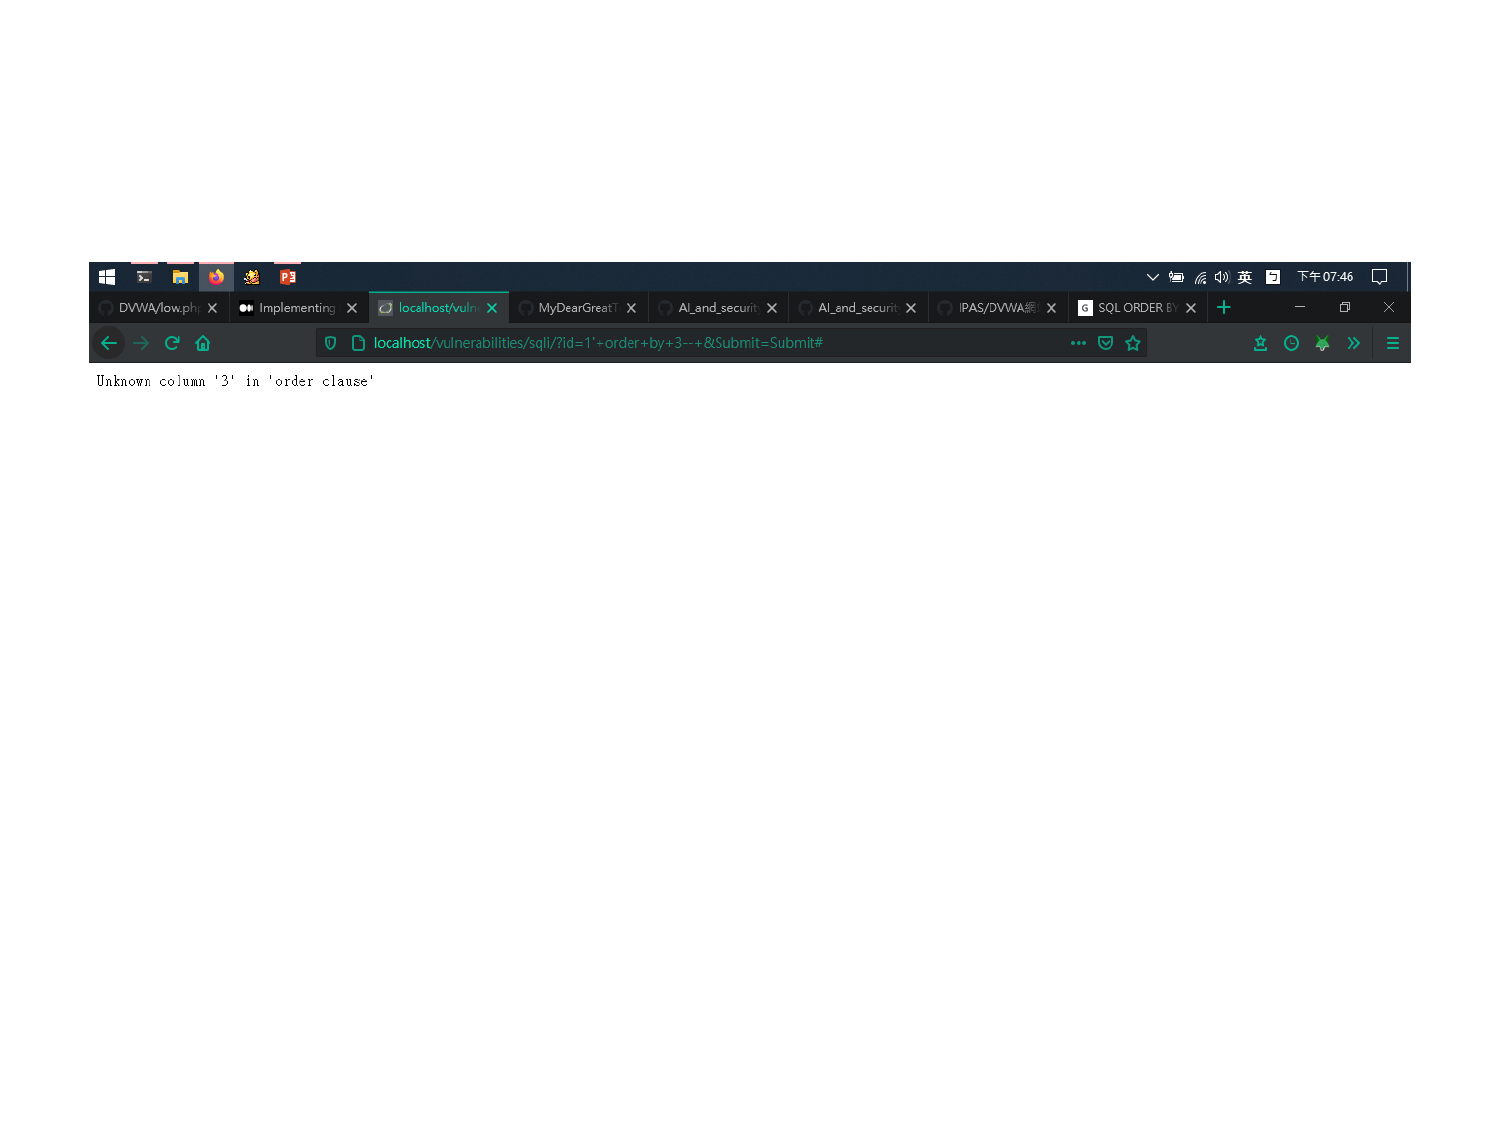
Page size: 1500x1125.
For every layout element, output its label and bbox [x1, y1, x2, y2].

list [89, 262, 1411, 1006]
